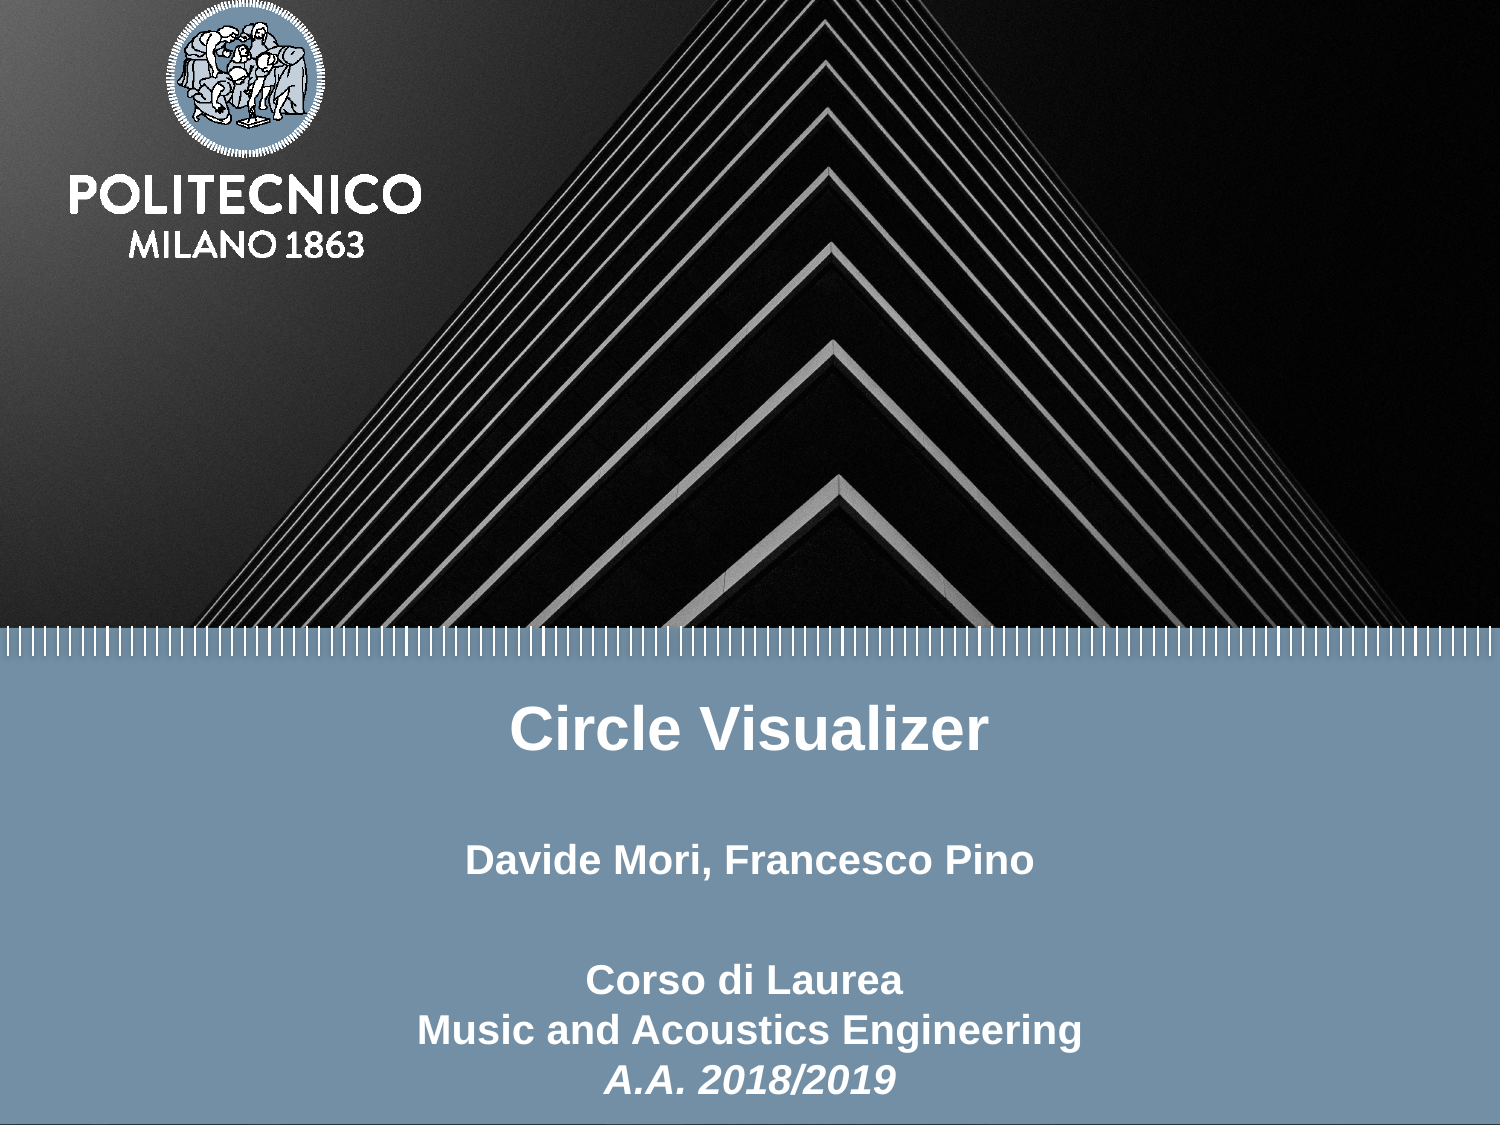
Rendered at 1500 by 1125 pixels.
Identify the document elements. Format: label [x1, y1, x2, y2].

picture [0, 0, 1500, 1125]
text_box [7, 625, 1491, 656]
